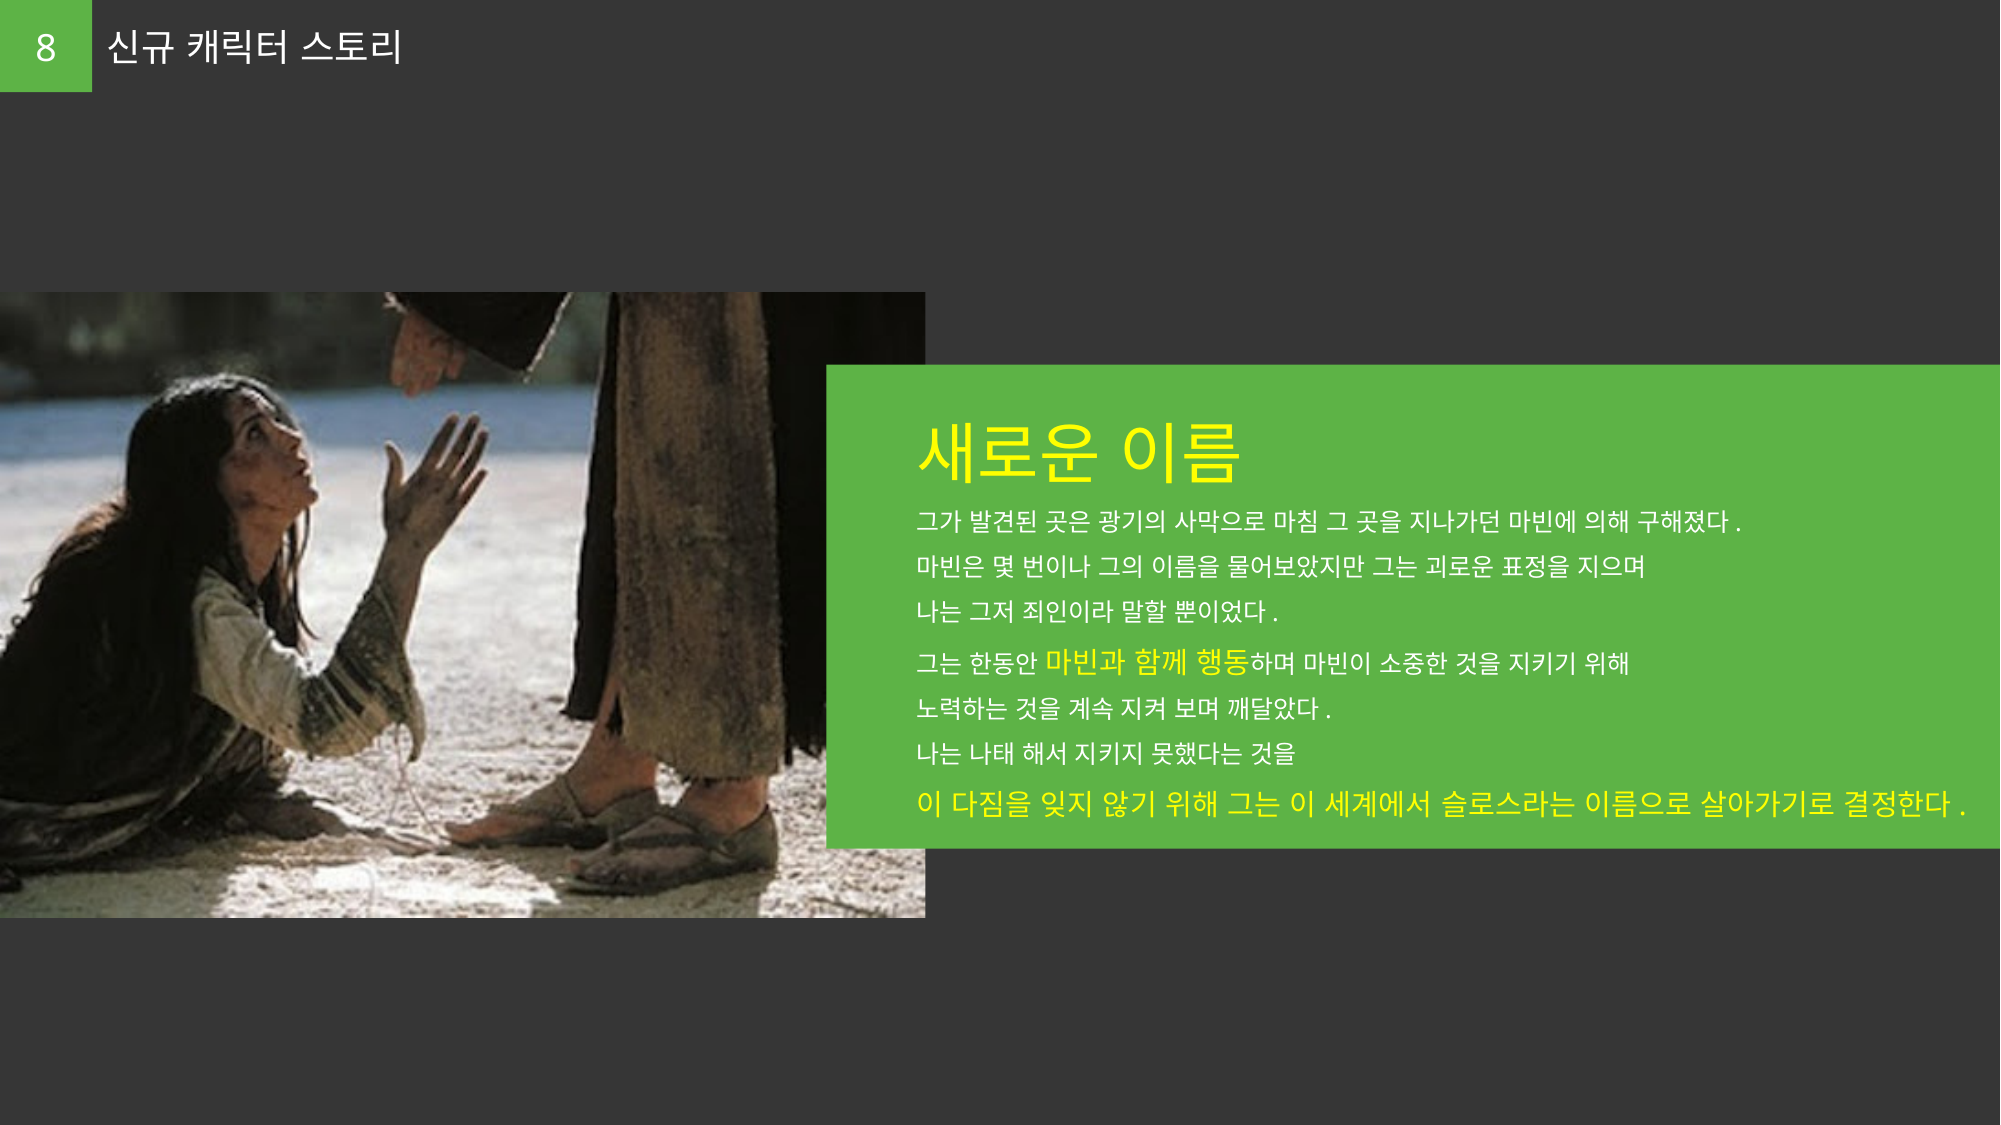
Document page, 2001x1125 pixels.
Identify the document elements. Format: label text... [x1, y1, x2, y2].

picture [0, 292, 926, 918]
text_box 신규 캐릭터 스토리 [92, 16, 604, 76]
text_box 8 [0, 0, 93, 93]
text_box 새로운 이름 그가 발견된 곳은 광기의 사막으로 마침 그 곳을 지나가던 마빈에 의해 구해졌다. 마빈은 몇 번이나 그의 이름을 물어보았지만 그는 괴로운 표정을 지으며 나는 그저 죄인이라 말할 뿐이었다. 그는 한동안 마빈과 함께 행동하며 마빈이 소중한 것을 지키기 위해 노력하는 것을 계속 지켜 보며 깨달았다. 나는 나태 해서 지키지 못했다는 것을 이 다짐을 잊지 않기 위해 그는 이 세계에서 슬로스라는 이름으로 살아가기로 결정한다. [926, 364, 2000, 850]
